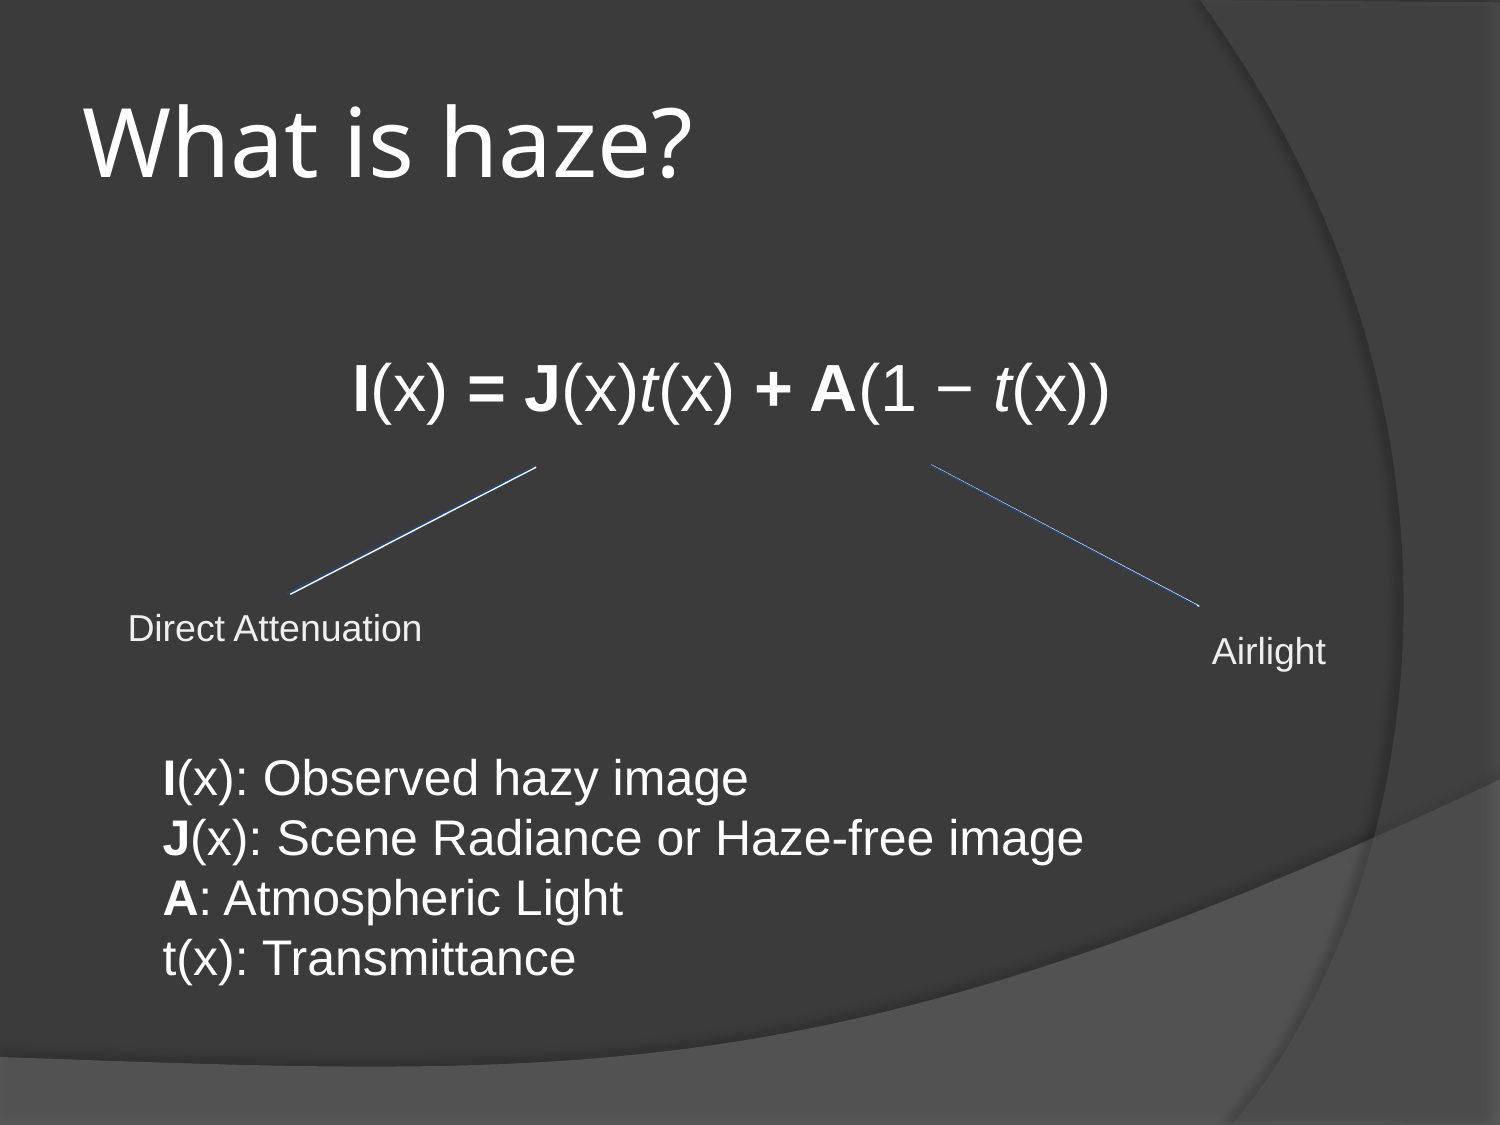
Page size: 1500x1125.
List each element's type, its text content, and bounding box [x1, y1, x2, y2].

text_box What is haze? [75, 44, 1301, 233]
text_box I(x) = J(x)t(x) + A(1 − t(x)) [337, 337, 1138, 434]
text_box Direct Attenuation [112, 588, 494, 658]
text_box I(x): Observed hazy image J(x): Scene Radiance or Haze-free image A: Atmospheric Light t(x): Transmittance [147, 738, 1112, 996]
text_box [929, 464, 1198, 607]
text_box Airlight [1196, 611, 1417, 672]
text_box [286, 466, 533, 594]
